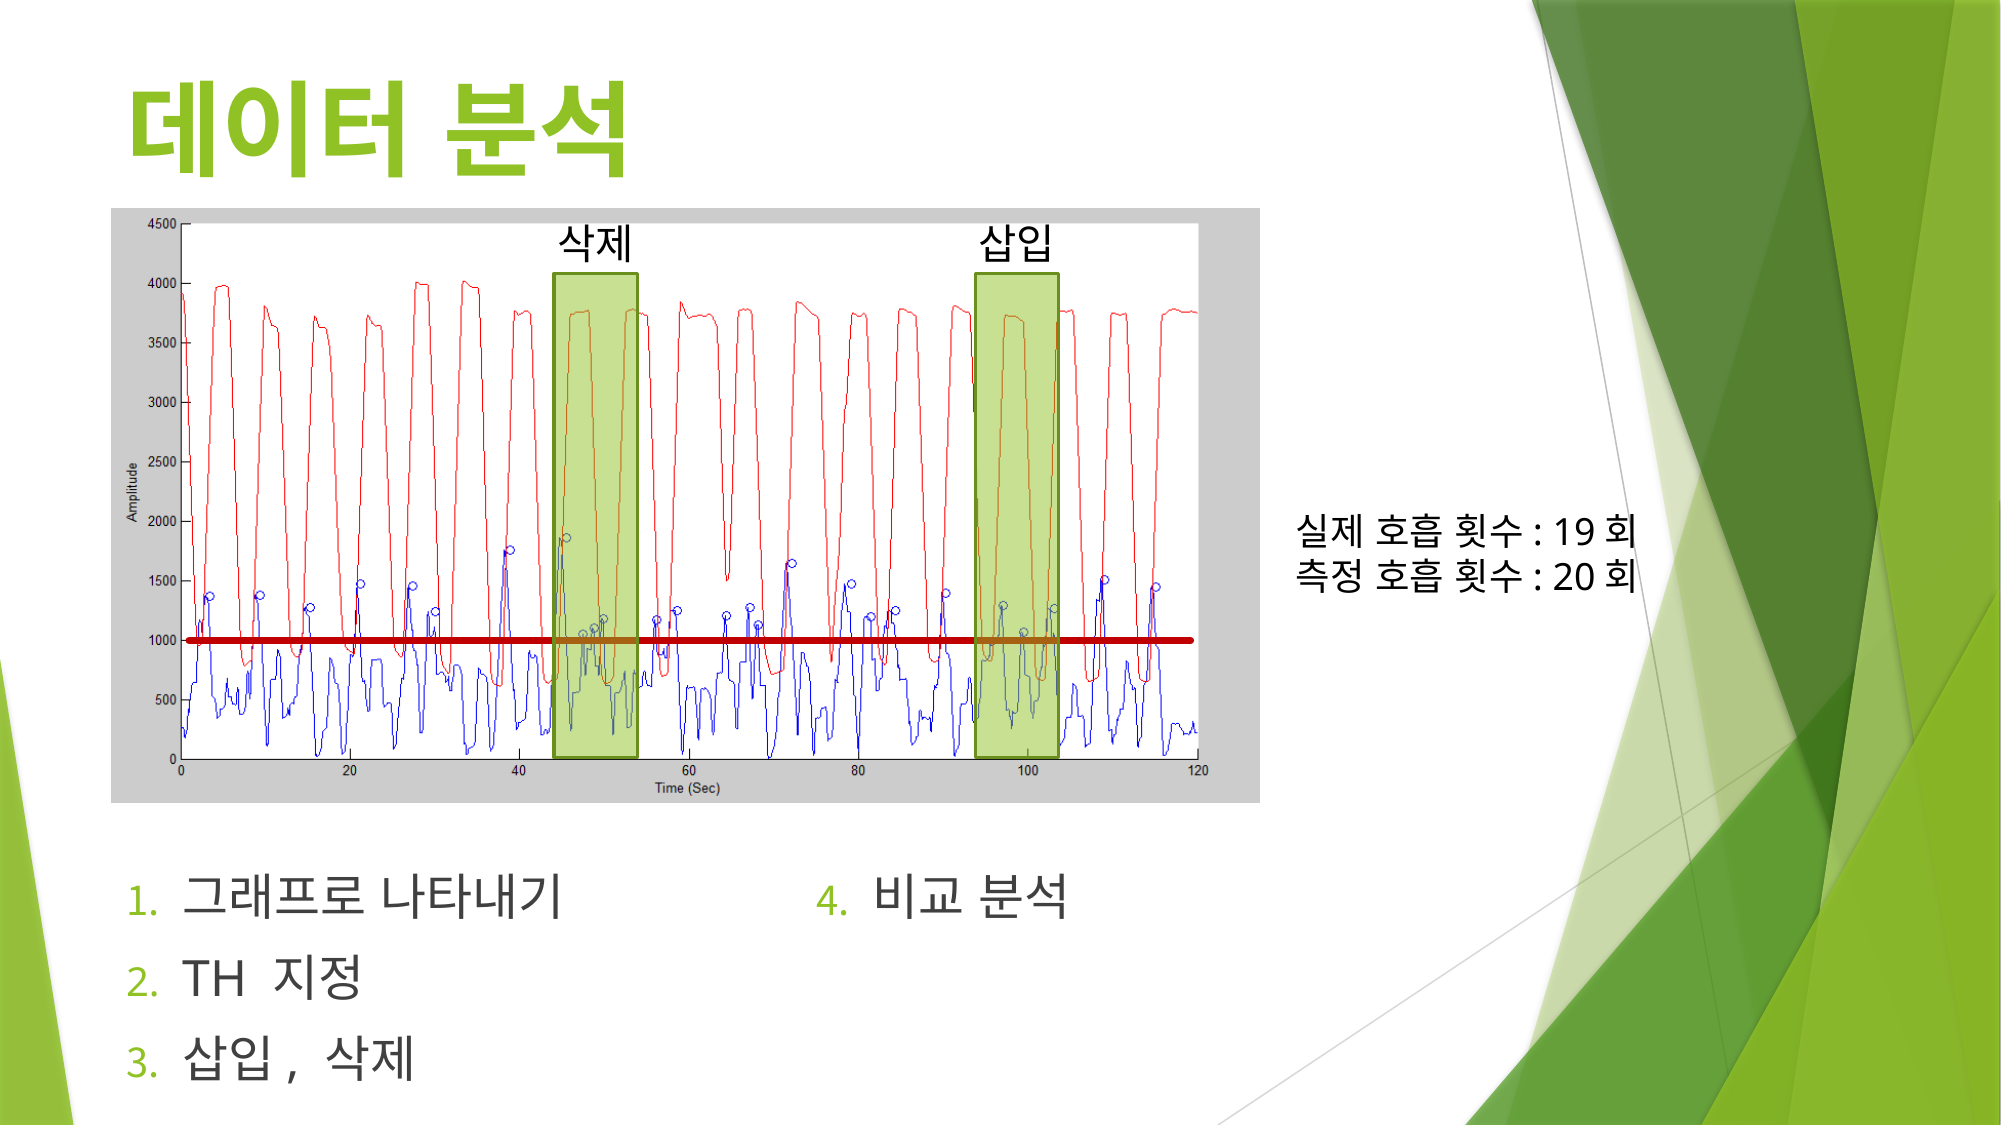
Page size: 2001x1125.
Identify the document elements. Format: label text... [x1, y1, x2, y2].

picture [110, 207, 1260, 803]
title 데이터 분석 [111, 56, 1522, 274]
text_box 실제 호흡 횟수: 19회 측정 호흡 횟수: 20회 [1281, 500, 1666, 605]
list 그래프로 나타내기 TH 지정 삽입, 삭제 비교 분석 [111, 857, 1522, 1125]
